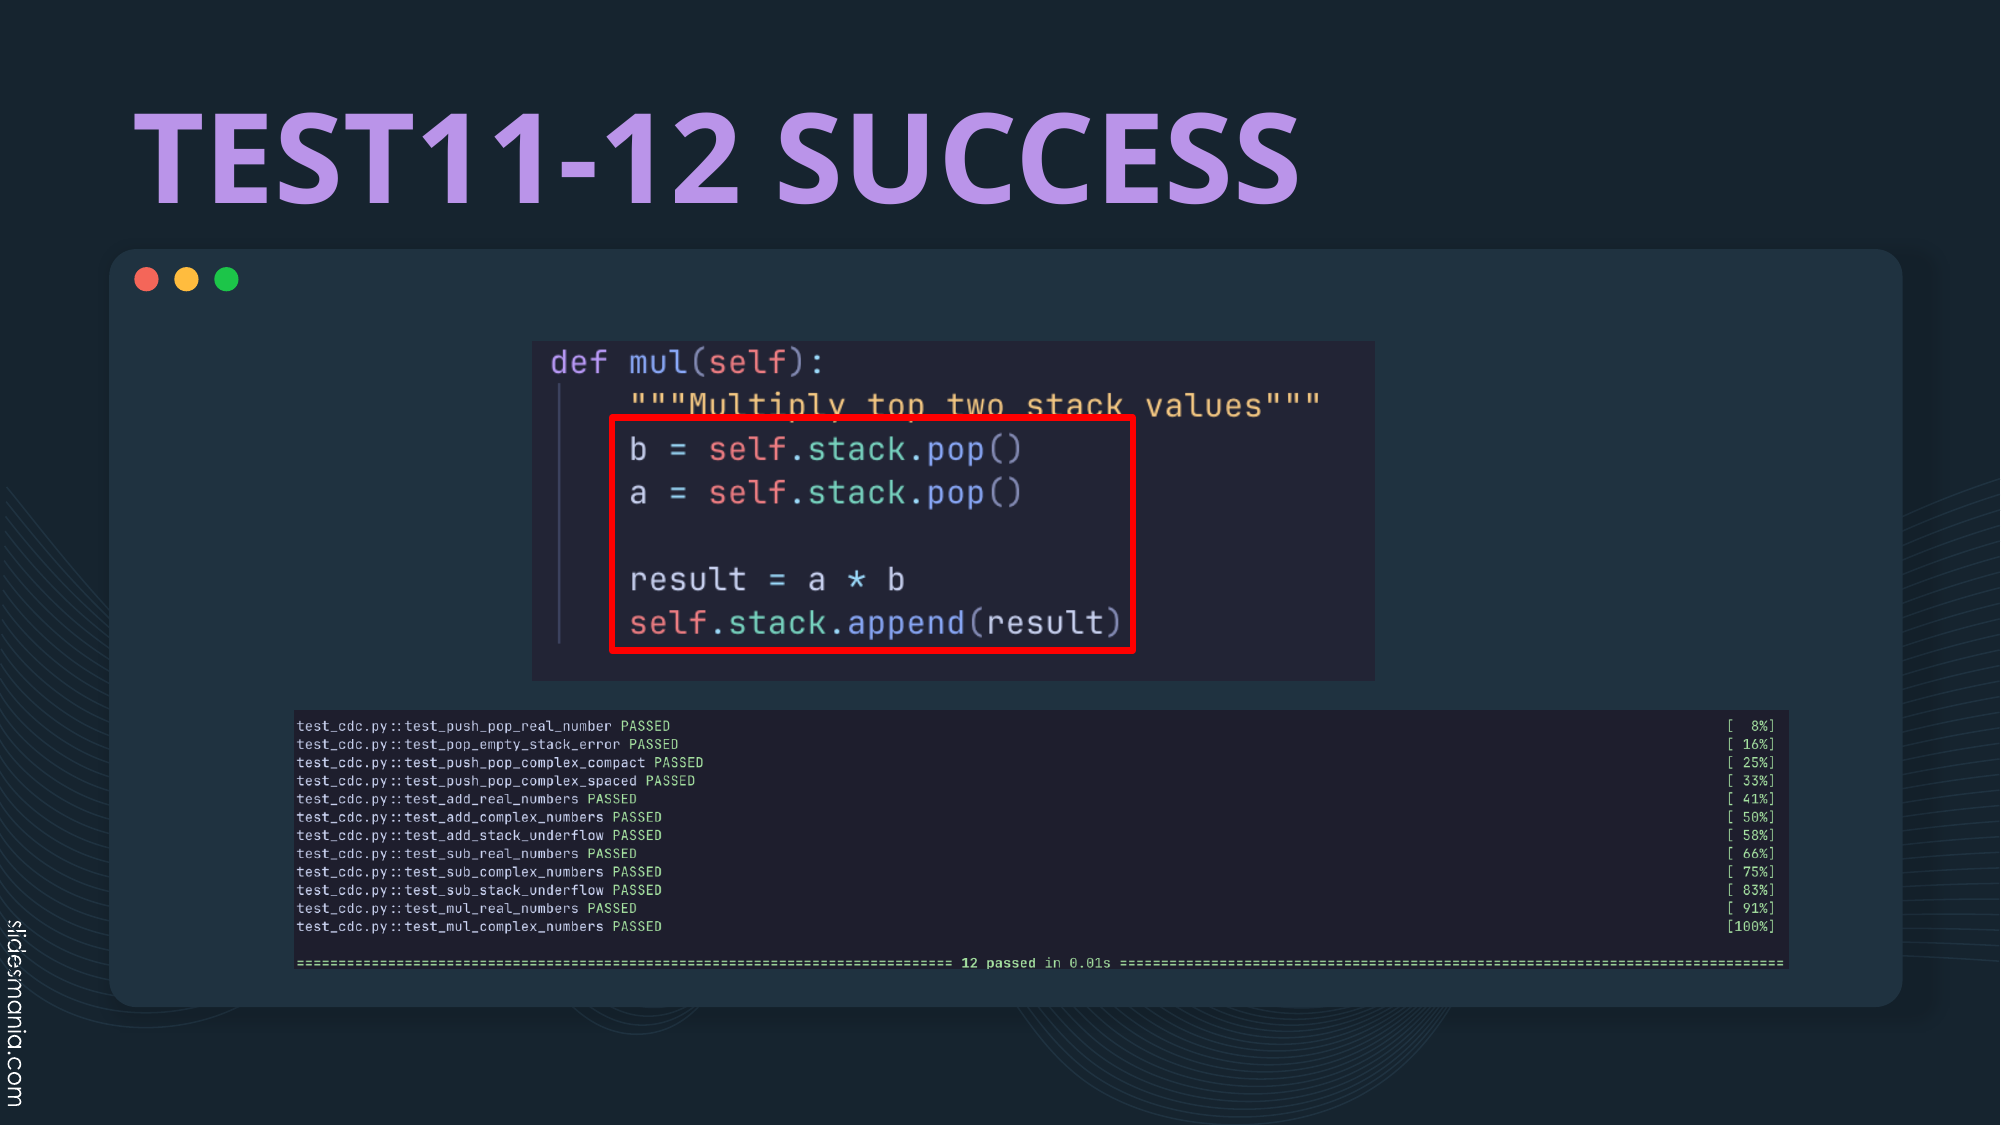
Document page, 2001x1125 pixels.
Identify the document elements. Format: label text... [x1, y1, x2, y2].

title TEST11-12 SUCCESS [112, 58, 1713, 185]
picture [294, 709, 1790, 969]
picture [532, 340, 1375, 681]
